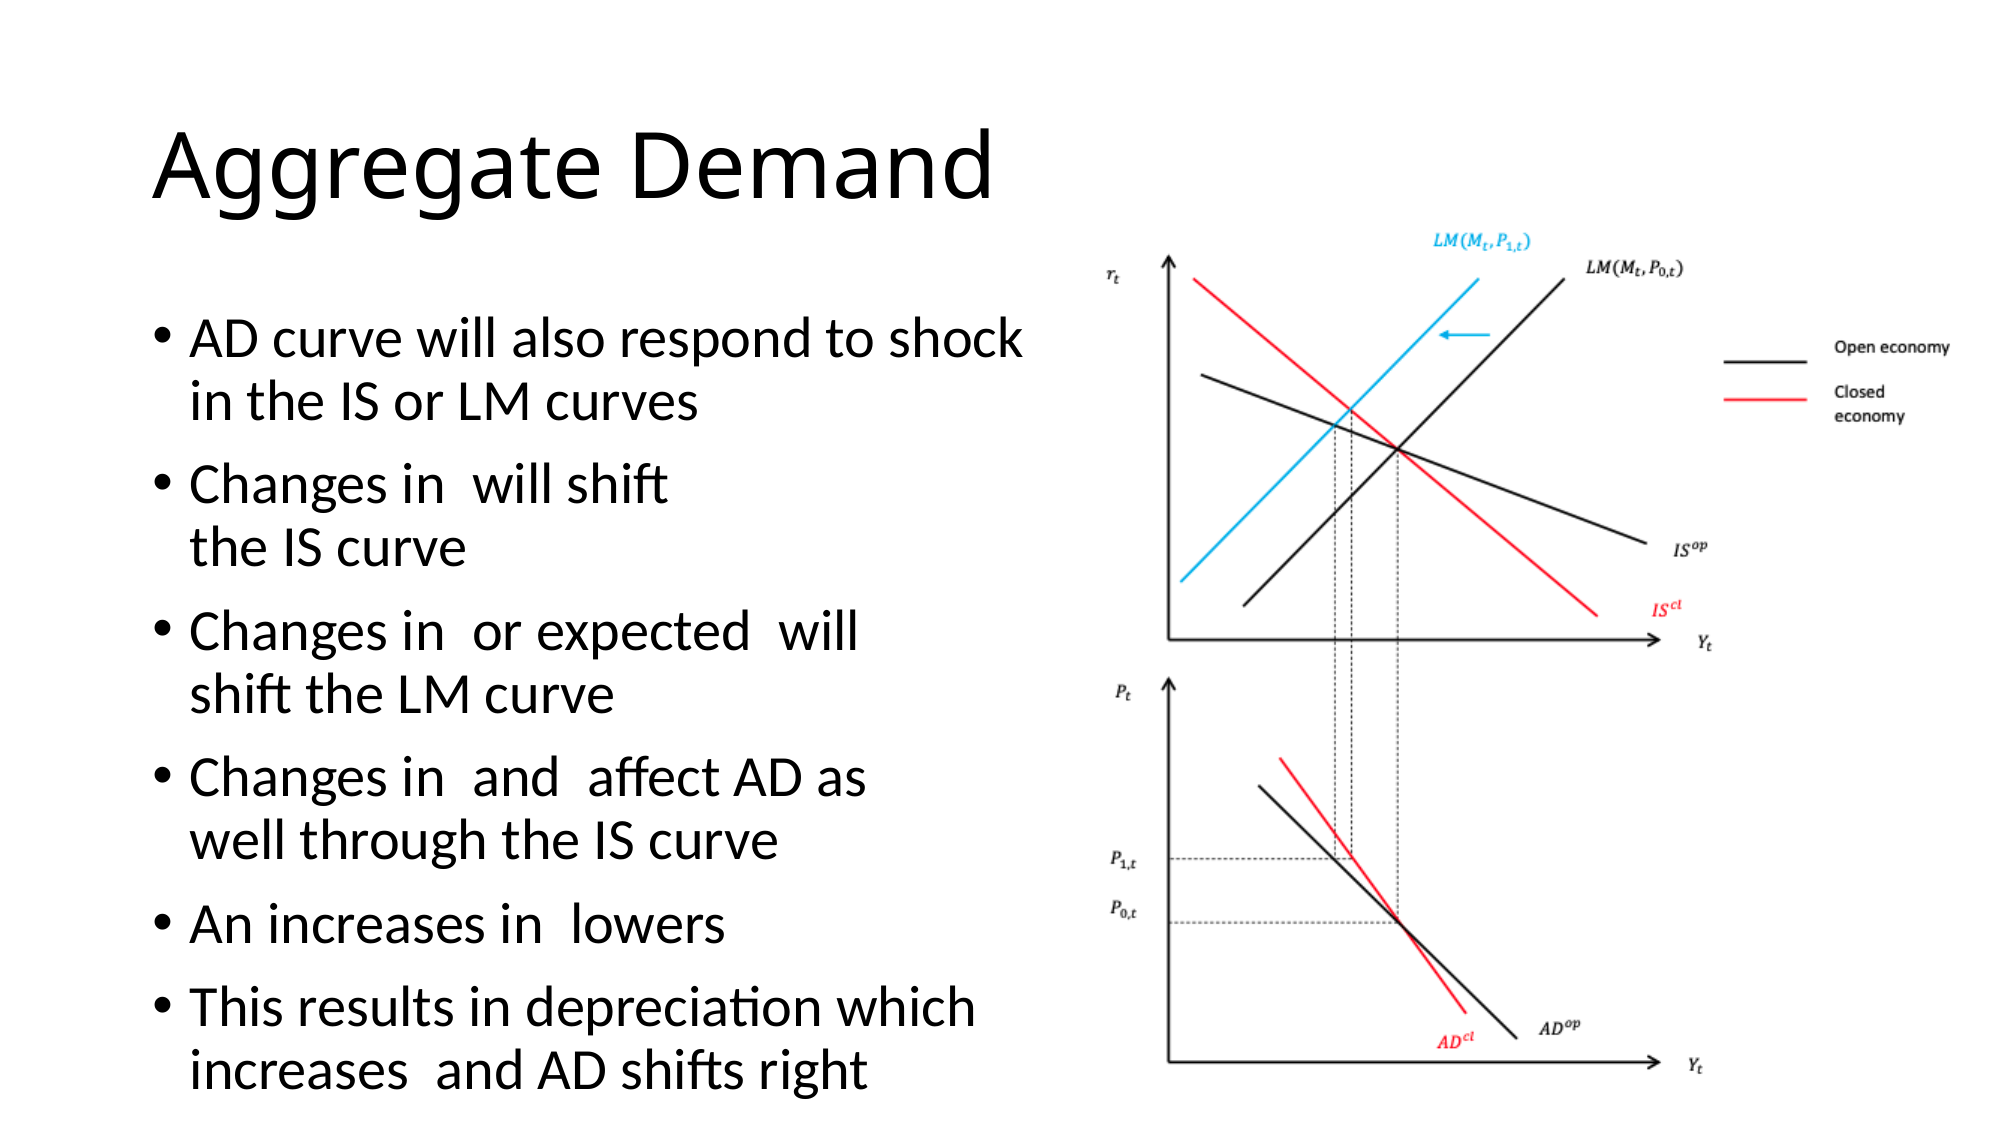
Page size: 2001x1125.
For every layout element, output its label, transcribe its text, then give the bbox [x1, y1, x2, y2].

picture [1067, 224, 1965, 1120]
title Aggregate Demand [137, 59, 1863, 278]
